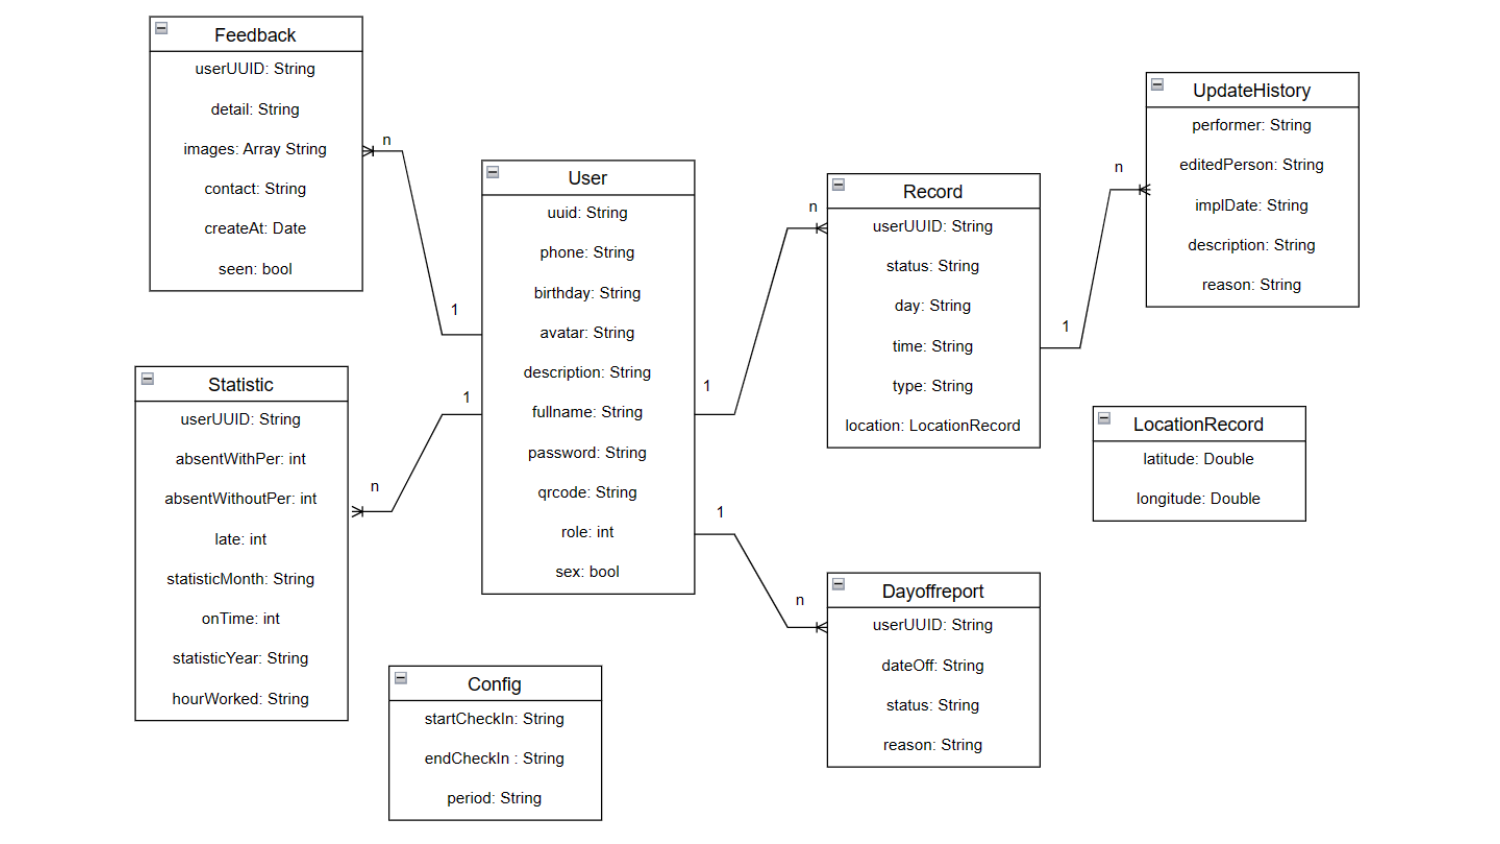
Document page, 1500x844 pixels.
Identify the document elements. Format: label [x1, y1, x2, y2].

picture [129, 2, 1370, 842]
